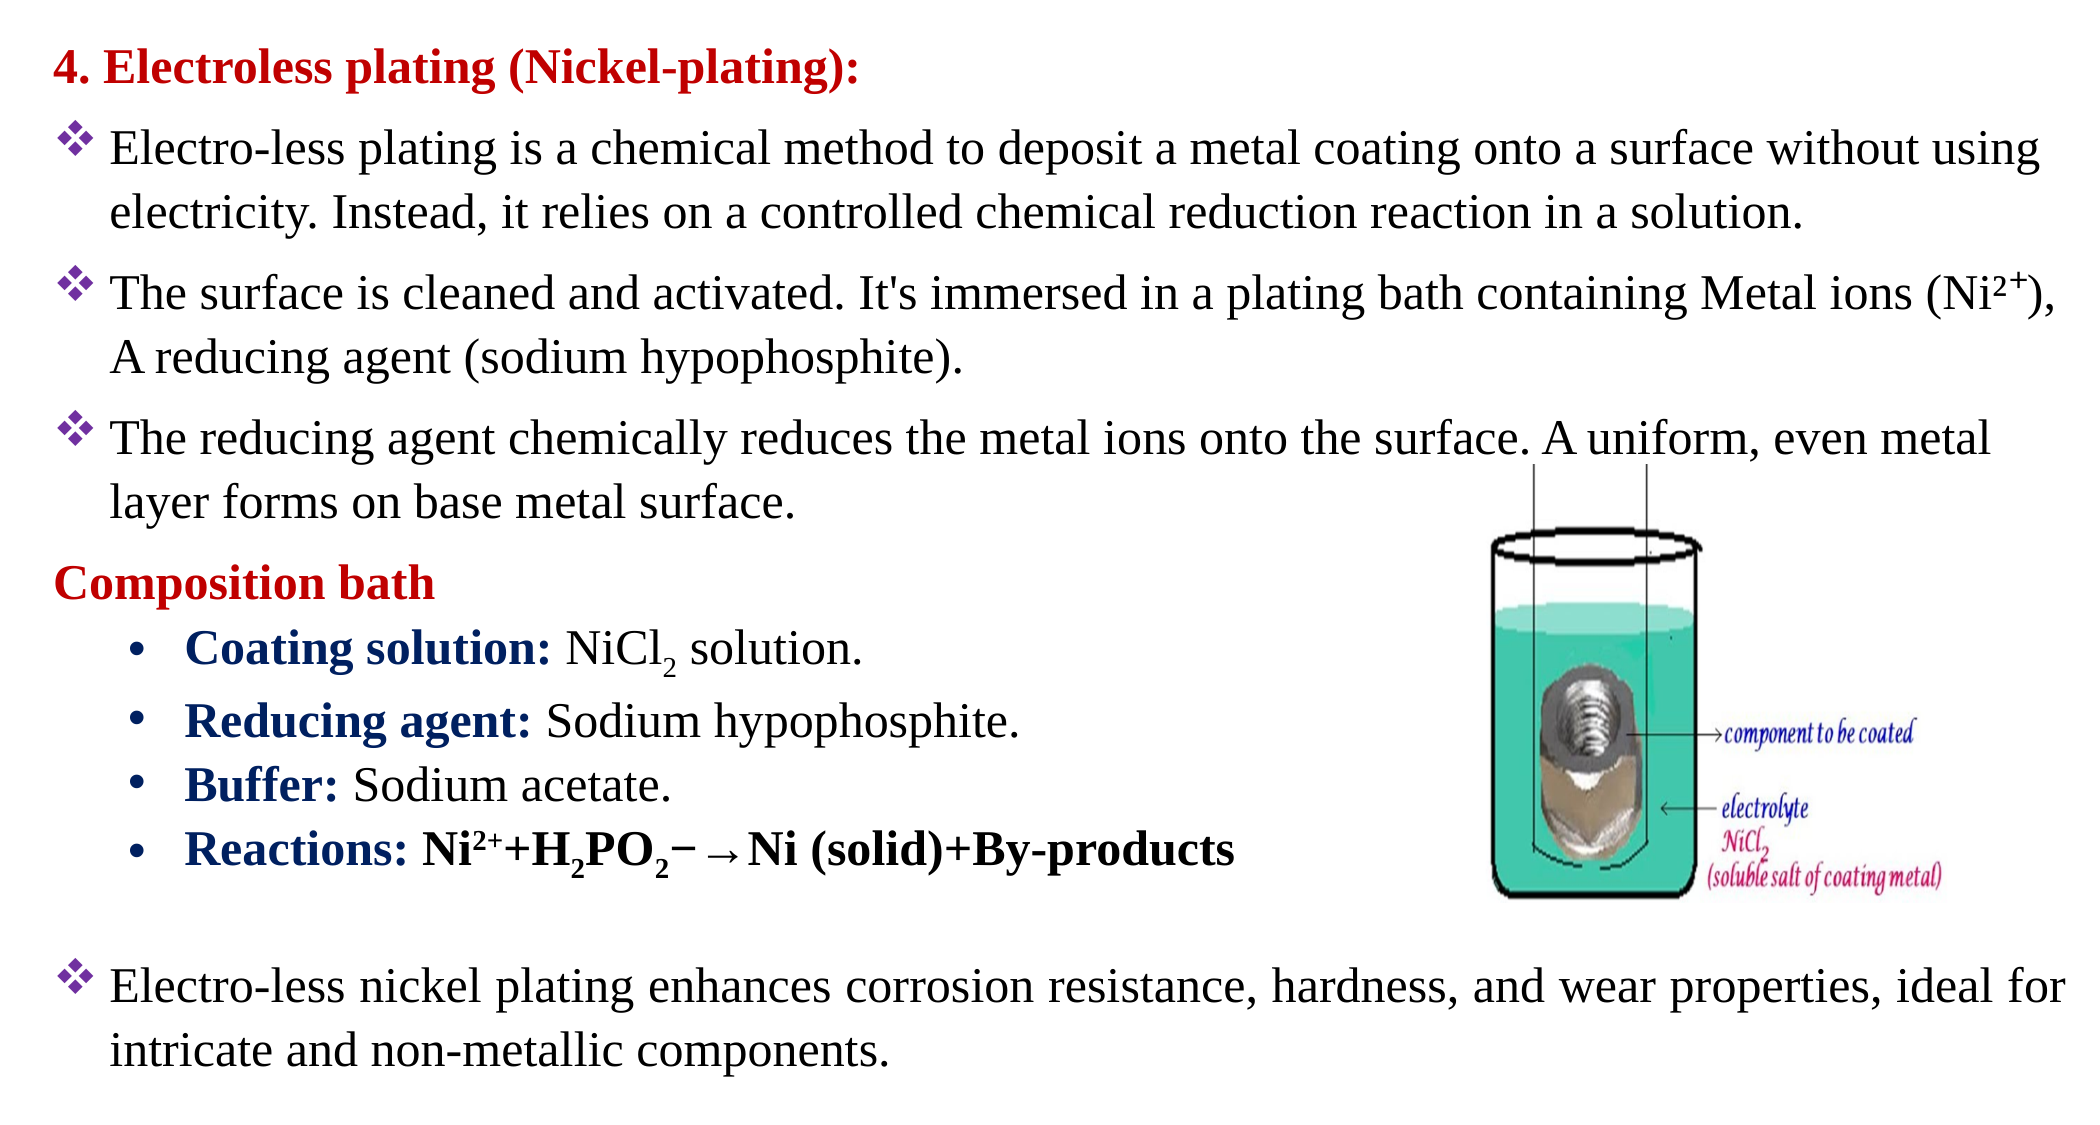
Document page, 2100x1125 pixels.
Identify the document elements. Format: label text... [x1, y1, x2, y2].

text_box 4. Electroless plating (Nickel-plating): Electro-less plating is a chemical method to deposit a metal coating onto a surface without using electricity. Instead, it relies on a controlled chemical reduction reaction in a solution. The surface is cleaned and activated. It's immersed in a plating bath containing Metal ions (Ni²⁺), A reducing agent (sodium hypophosphite). The reducing agent chemically reduces the metal ions onto the surface. A uniform, even metal layer forms on base metal surface. Composition bath Coating solution: NiCl2 solution. Reducing agent: Sodium hypophosphite. Buffer: Sodium acetate. Reactions: Ni2++H2​PO2−​→Ni (solid)+By-products Electro-less nickel plating enhances corrosion resistance, hardness, and wear properties, ideal for intricate and non-metallic components. [38, 22, 2083, 1085]
picture [1464, 464, 1948, 903]
